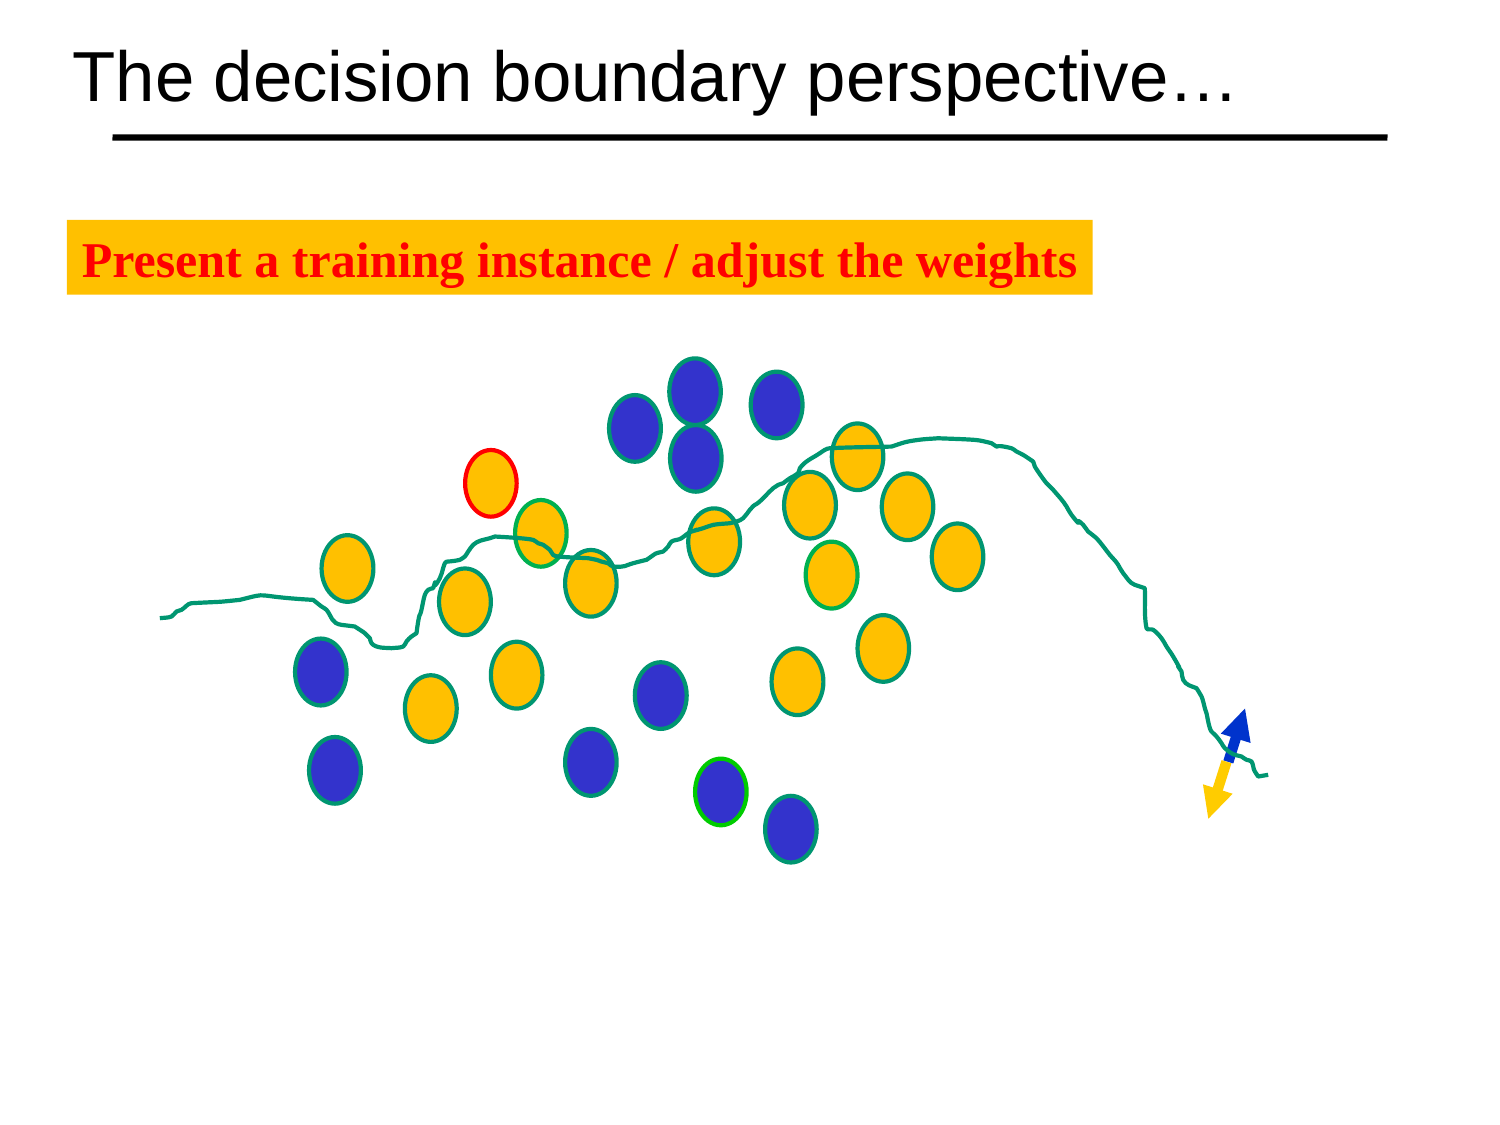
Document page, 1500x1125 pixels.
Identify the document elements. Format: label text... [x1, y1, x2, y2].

text_box [402, 673, 459, 744]
text_box [606, 392, 663, 464]
text_box [463, 447, 519, 519]
text_box [763, 793, 819, 865]
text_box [1228, 708, 1246, 763]
text_box [667, 356, 723, 428]
text_box [692, 756, 749, 828]
title The decision boundary perspective… [57, 34, 1500, 113]
text_box [574, 547, 615, 564]
text_box [488, 665, 545, 711]
text_box [292, 640, 349, 708]
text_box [1208, 761, 1227, 819]
text_box [319, 533, 376, 604]
text_box [748, 369, 805, 441]
text_box [1233, 758, 1269, 779]
text_box [831, 421, 884, 446]
text_box [159, 436, 1223, 766]
text_box Present a training instance / adjust the weights [66, 219, 1093, 295]
text_box [687, 506, 736, 530]
text_box [632, 686, 689, 732]
text_box [777, 706, 814, 718]
text_box [512, 497, 569, 554]
text_box [667, 425, 724, 494]
text_box [563, 726, 619, 798]
text_box [306, 734, 363, 806]
